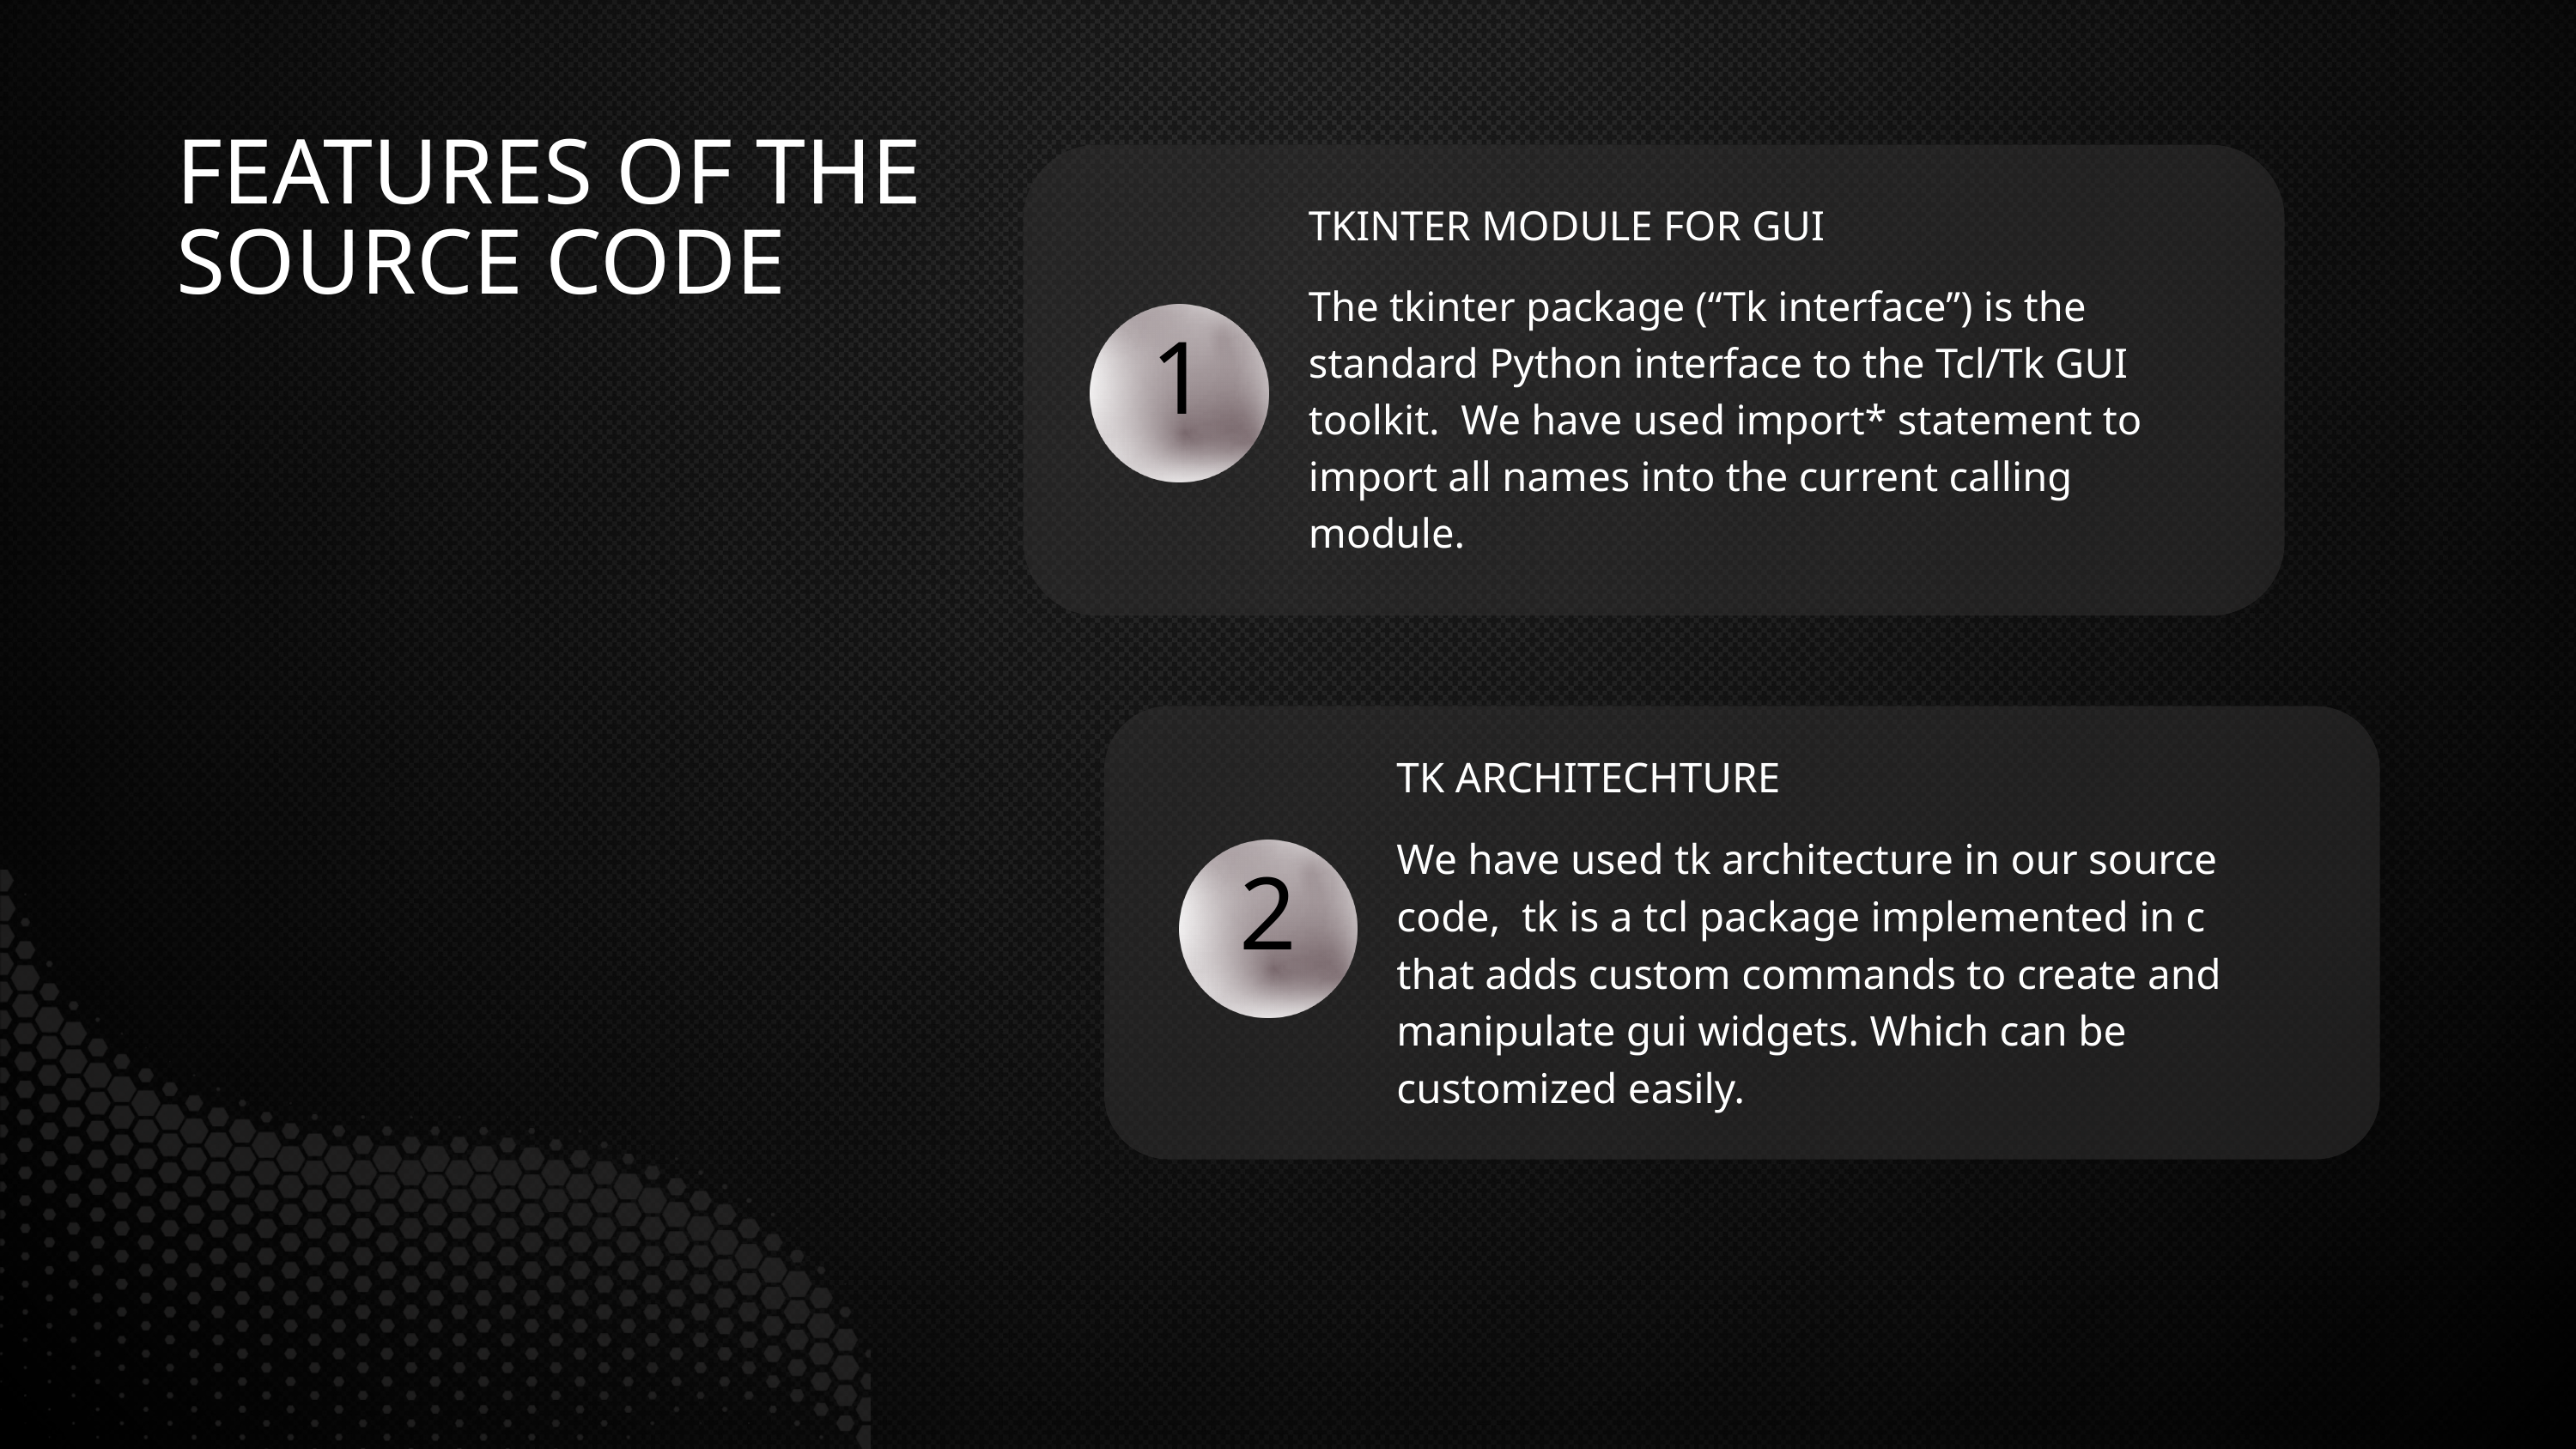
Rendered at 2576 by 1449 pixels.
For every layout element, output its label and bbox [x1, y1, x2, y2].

picture [0, 0, 2576, 1449]
text_box [1103, 706, 2380, 1160]
text_box [1023, 144, 2285, 616]
